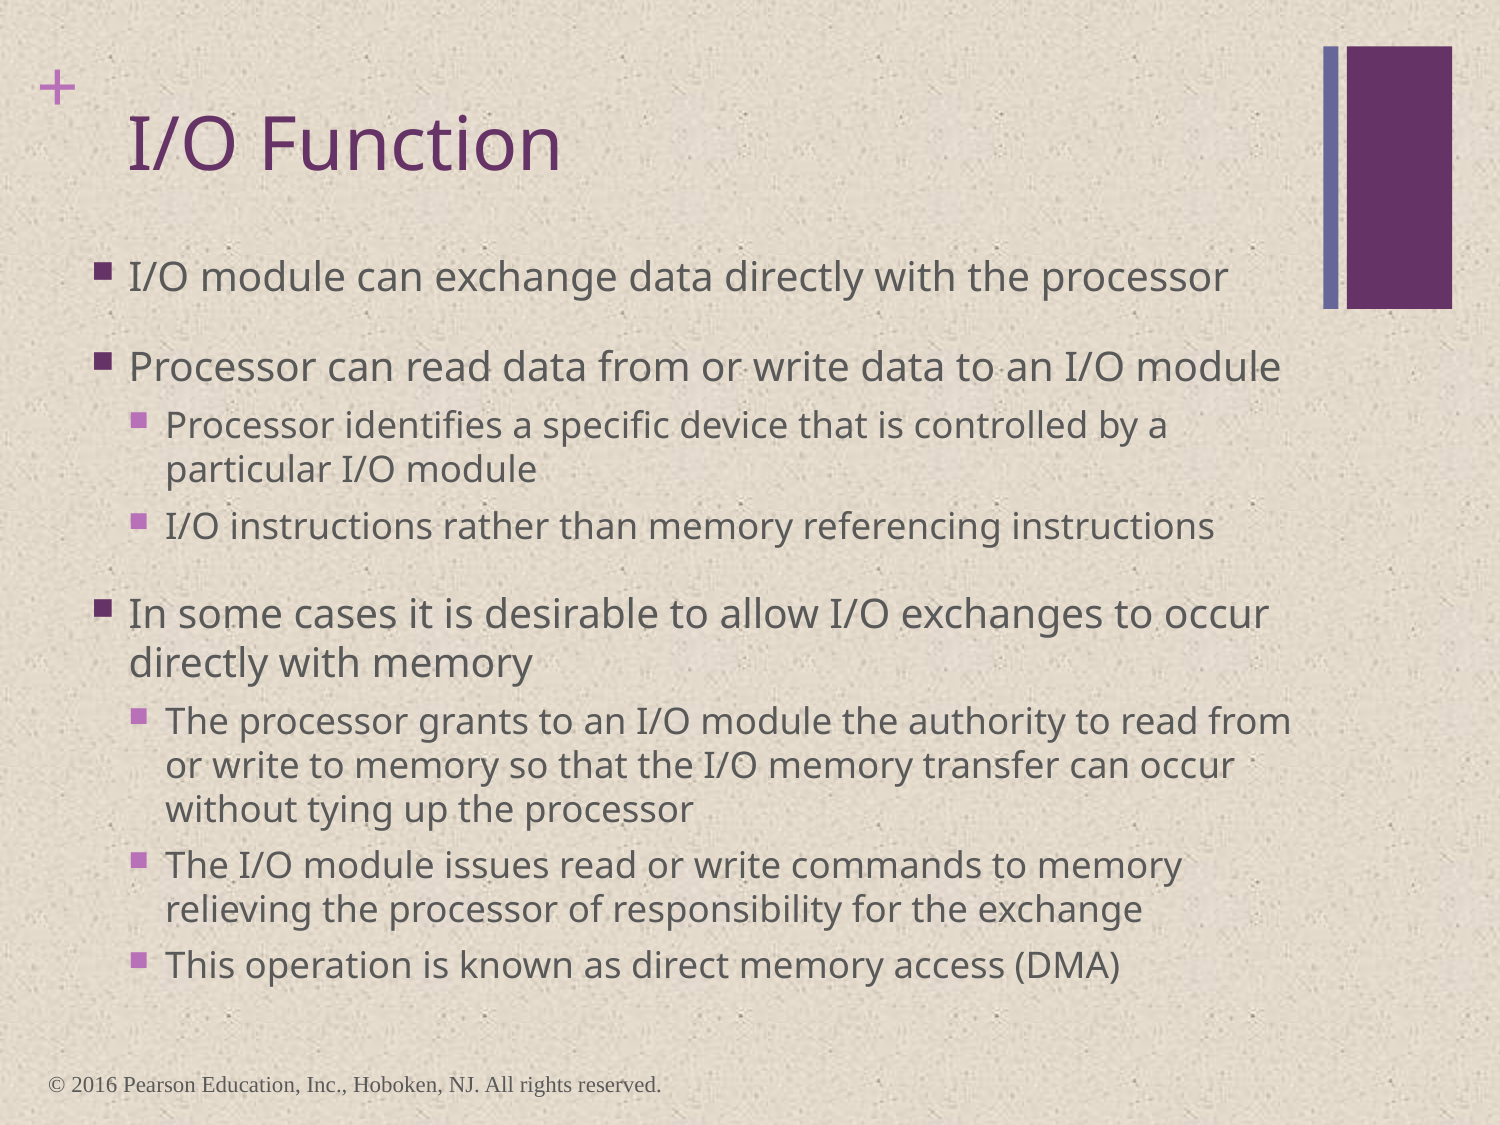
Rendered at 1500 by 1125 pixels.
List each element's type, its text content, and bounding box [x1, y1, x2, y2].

list I/O module can exchange data directly with the processor Processor can read data from or write data to an I/O module Processor identifies a specific device that is controlled by a particular I/O module I/O instructions rather than memory referencing instructions In some cases it is desirable to allow I/O exchanges to occur directly with memory The processor grants to an I/O module the authority to read from or write to memory so that the I/O memory transfer can occur without tying up the processor The I/O module issues read or write commands to memory relieving the processor of responsibility for the exchange This operation is known as direct memory access (DMA) [76, 243, 1317, 1044]
footer © 2016 Pearson Education, Inc., Hoboken, NJ. All rights reserved. [33, 1053, 1038, 1114]
picture [0, 0, 1500, 1125]
title I/O Function [112, 87, 1353, 271]
